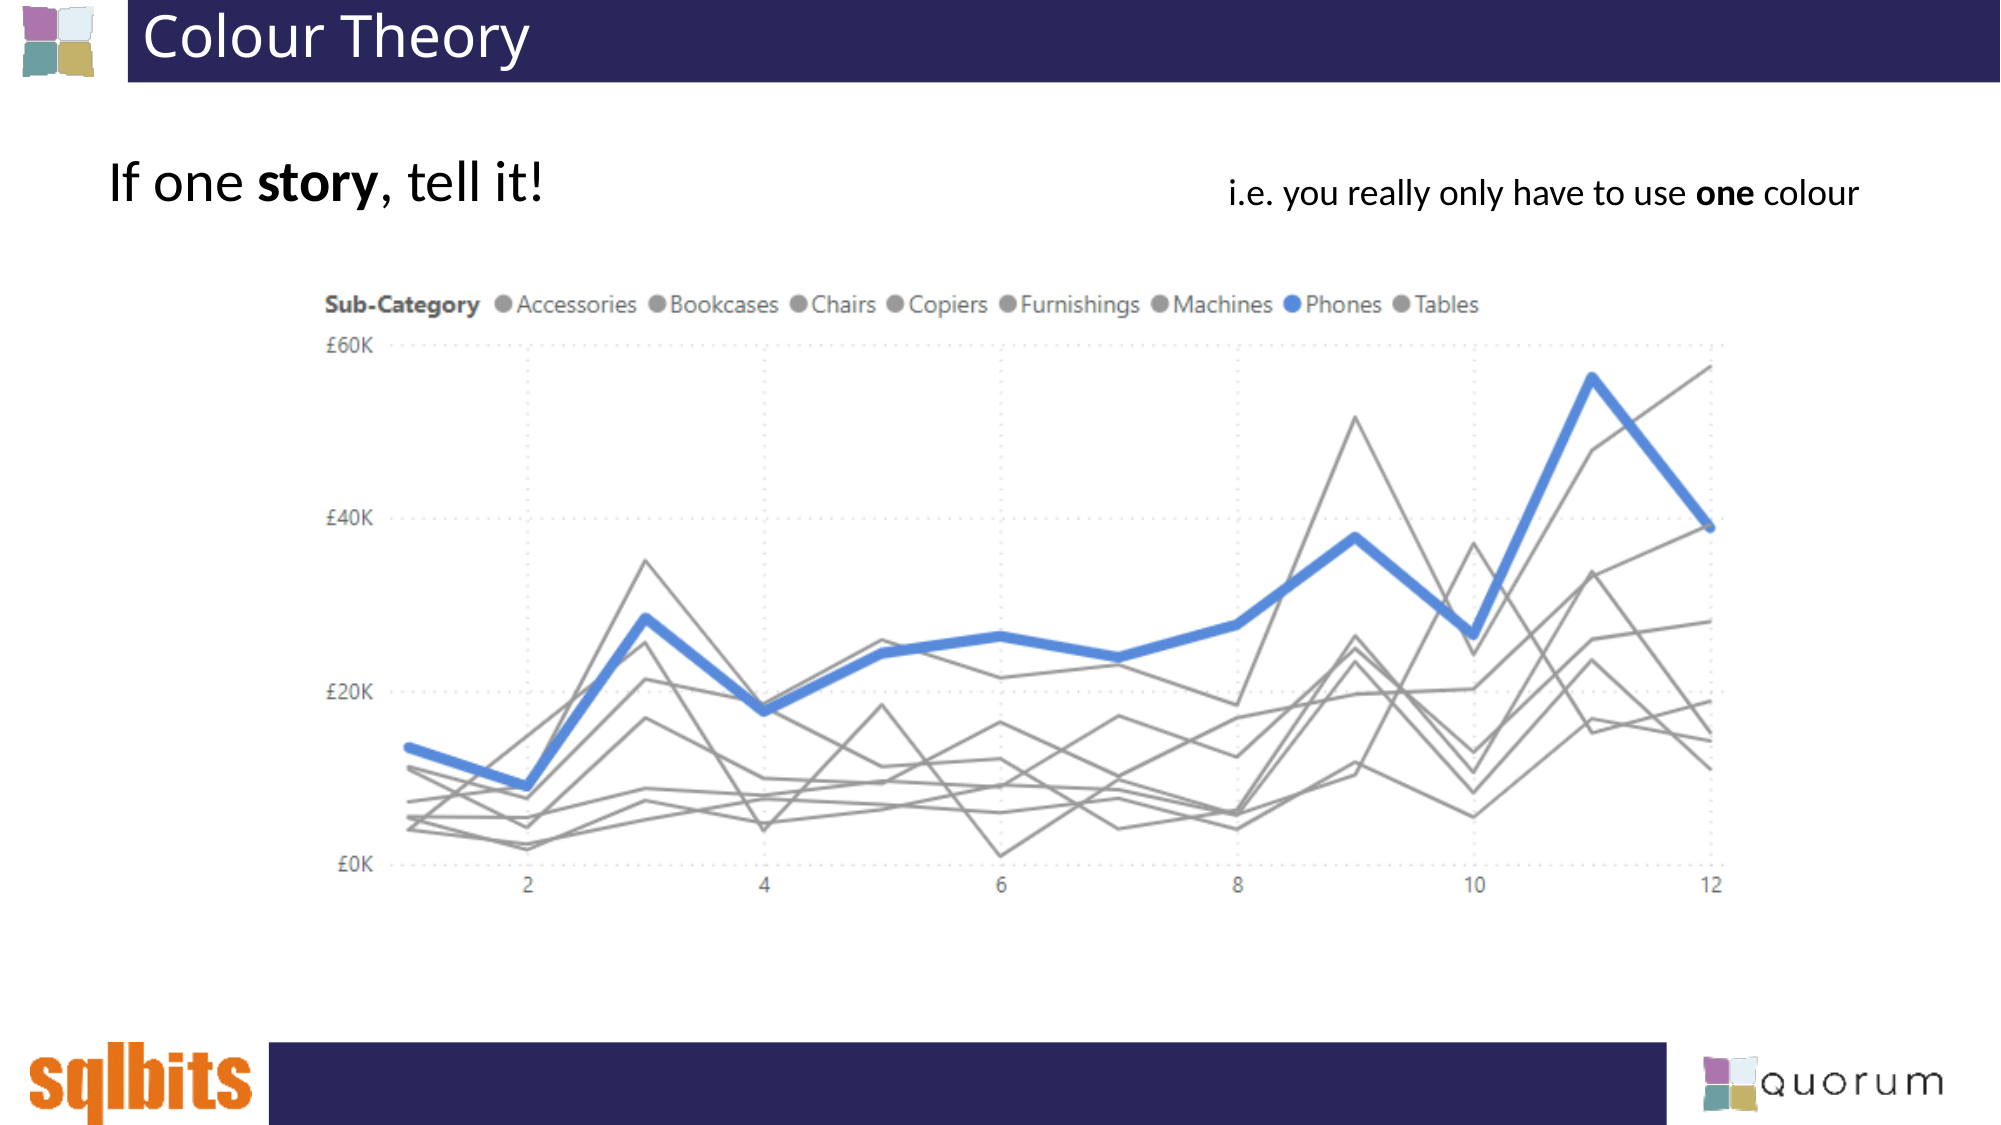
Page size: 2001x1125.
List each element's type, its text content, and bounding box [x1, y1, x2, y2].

picture [309, 273, 1760, 945]
picture [22, 6, 94, 77]
list Colour Theory [127, 0, 2000, 83]
picture [1701, 1051, 1944, 1117]
text_box If one story, tell it! [93, 135, 1203, 220]
text_box i.e. you really only have to use one colour [1213, 160, 1951, 221]
picture [30, 1042, 252, 1125]
